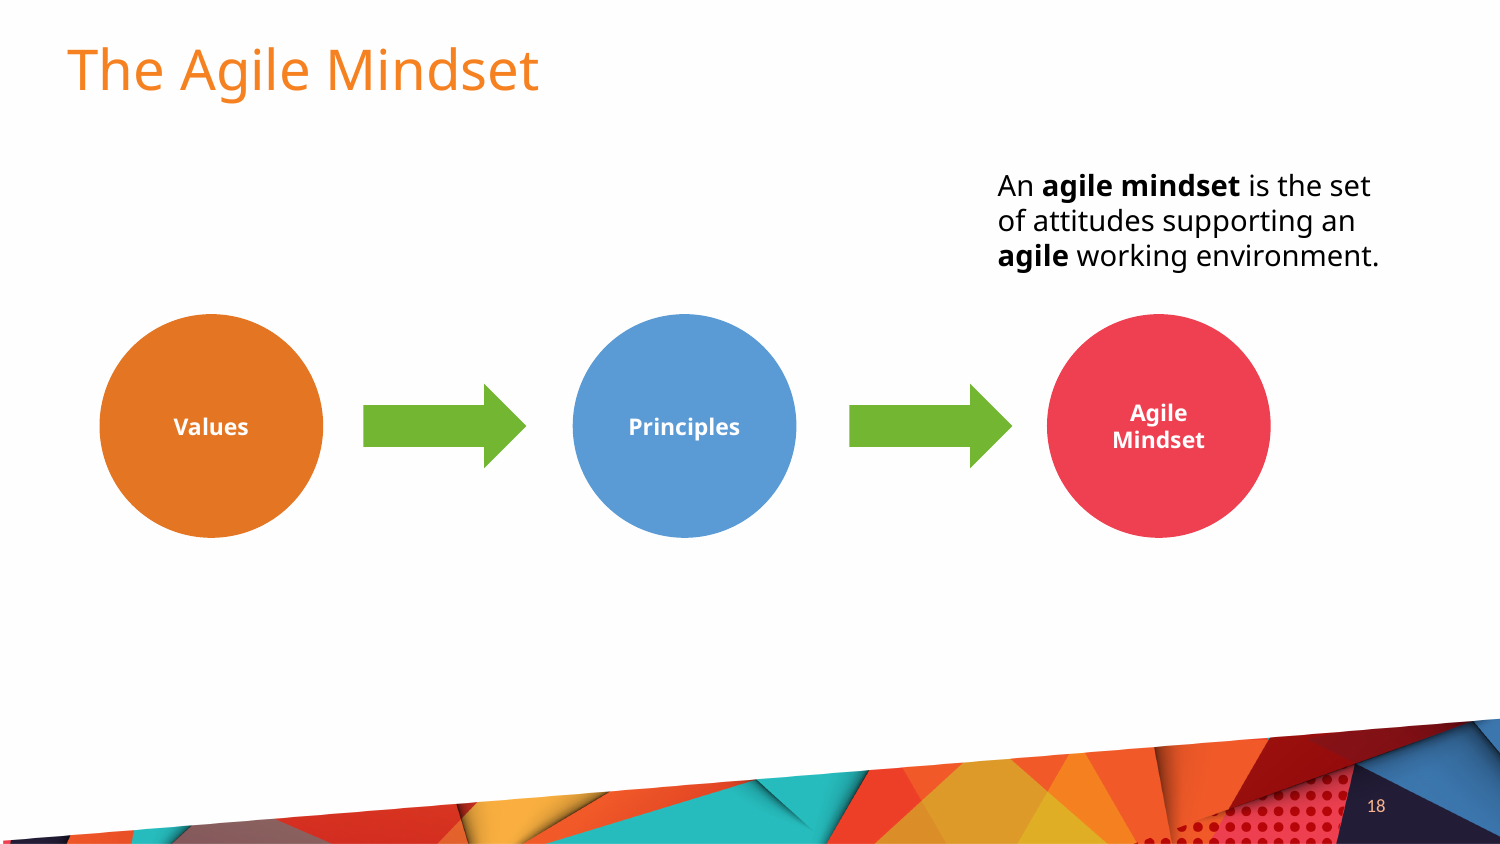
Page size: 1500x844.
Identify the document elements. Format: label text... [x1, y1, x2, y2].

picture [0, 0, 1500, 844]
slide_number 18 [1059, 782, 1397, 827]
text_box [99, 314, 1271, 538]
text_box An agile mindset is the set of attitudes supporting an agile working environment. [986, 161, 1397, 278]
text_box The Agile Mindset [56, 27, 1069, 107]
